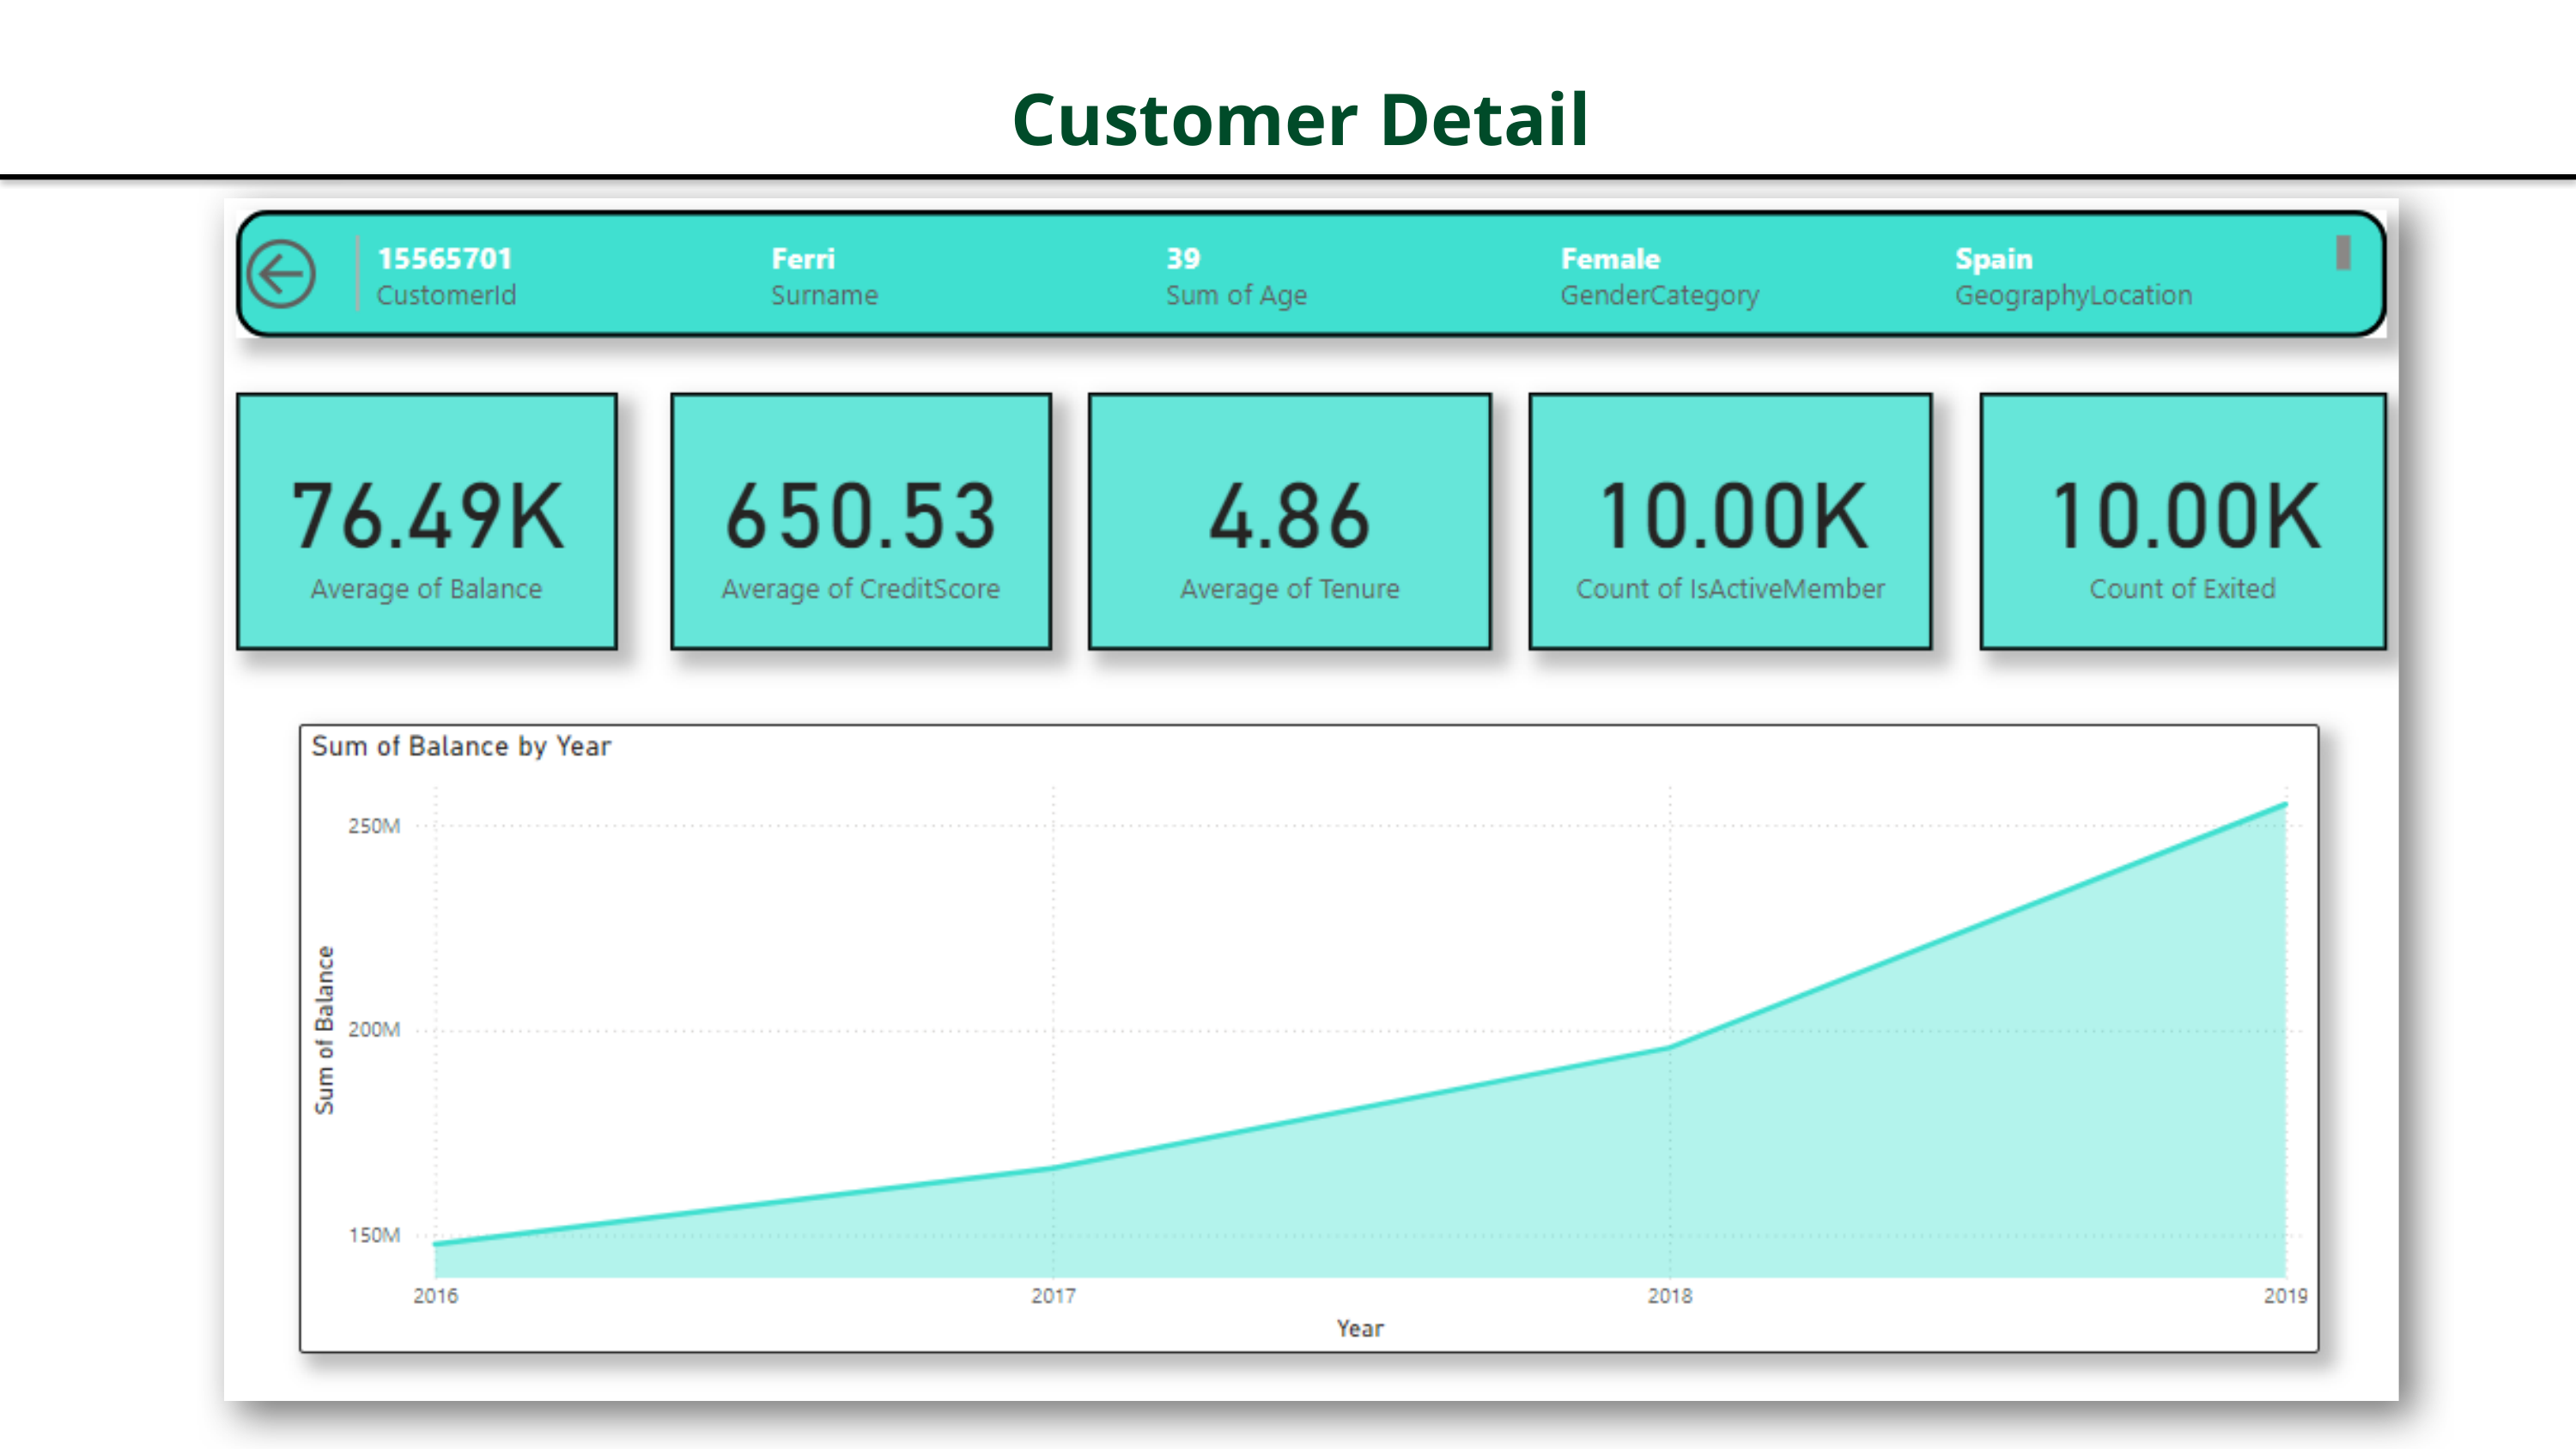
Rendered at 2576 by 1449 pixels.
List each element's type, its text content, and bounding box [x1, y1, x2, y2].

text_box [0, 174, 2576, 180]
text_box Customer Detail [93, 5, 2511, 161]
picture [223, 197, 2399, 1401]
